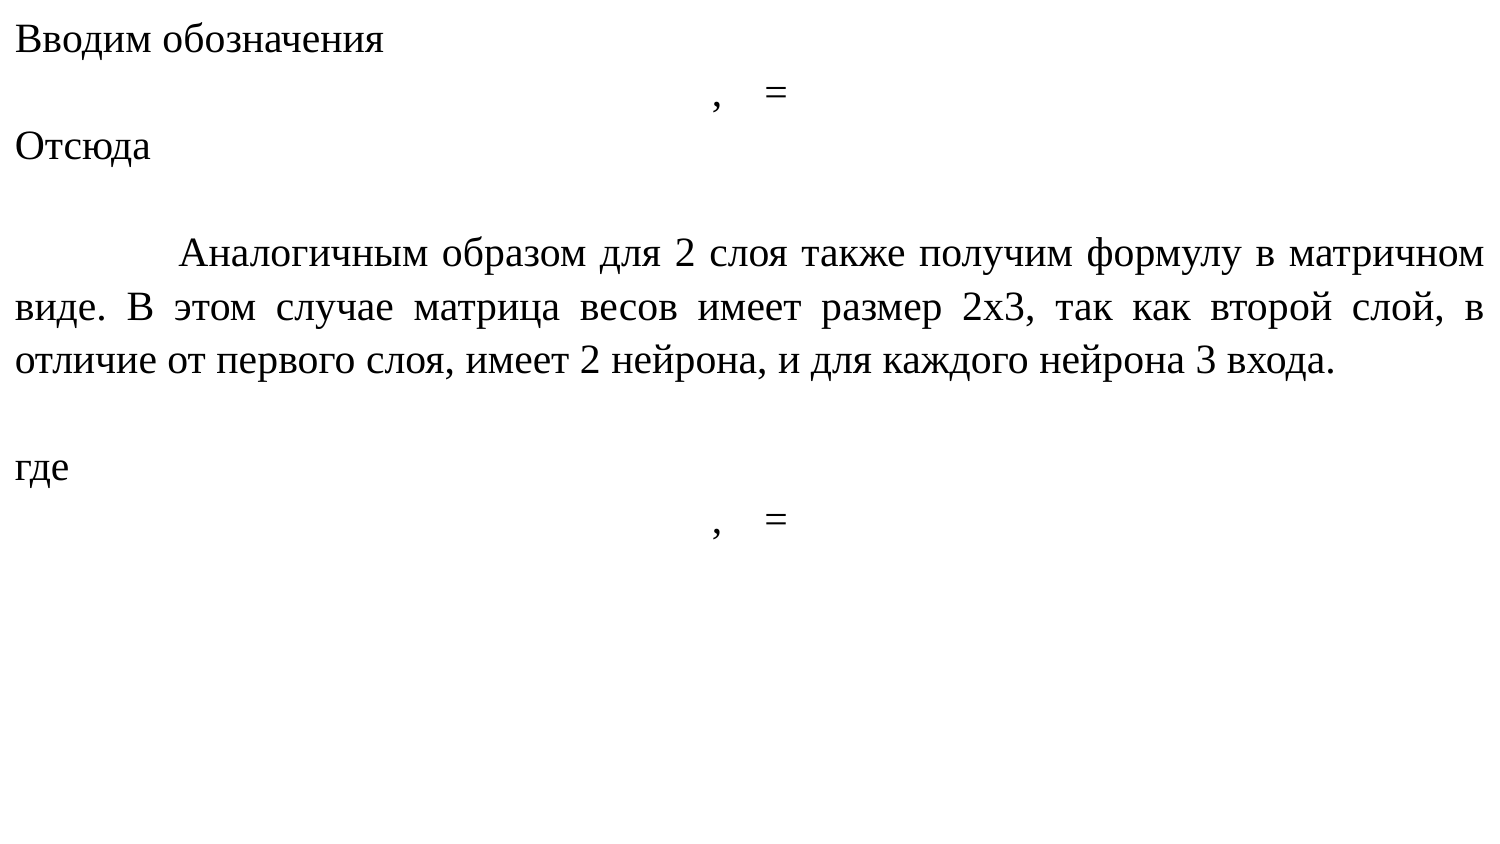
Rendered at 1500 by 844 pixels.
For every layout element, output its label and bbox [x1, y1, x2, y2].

text_box [0, 109, 1500, 181]
